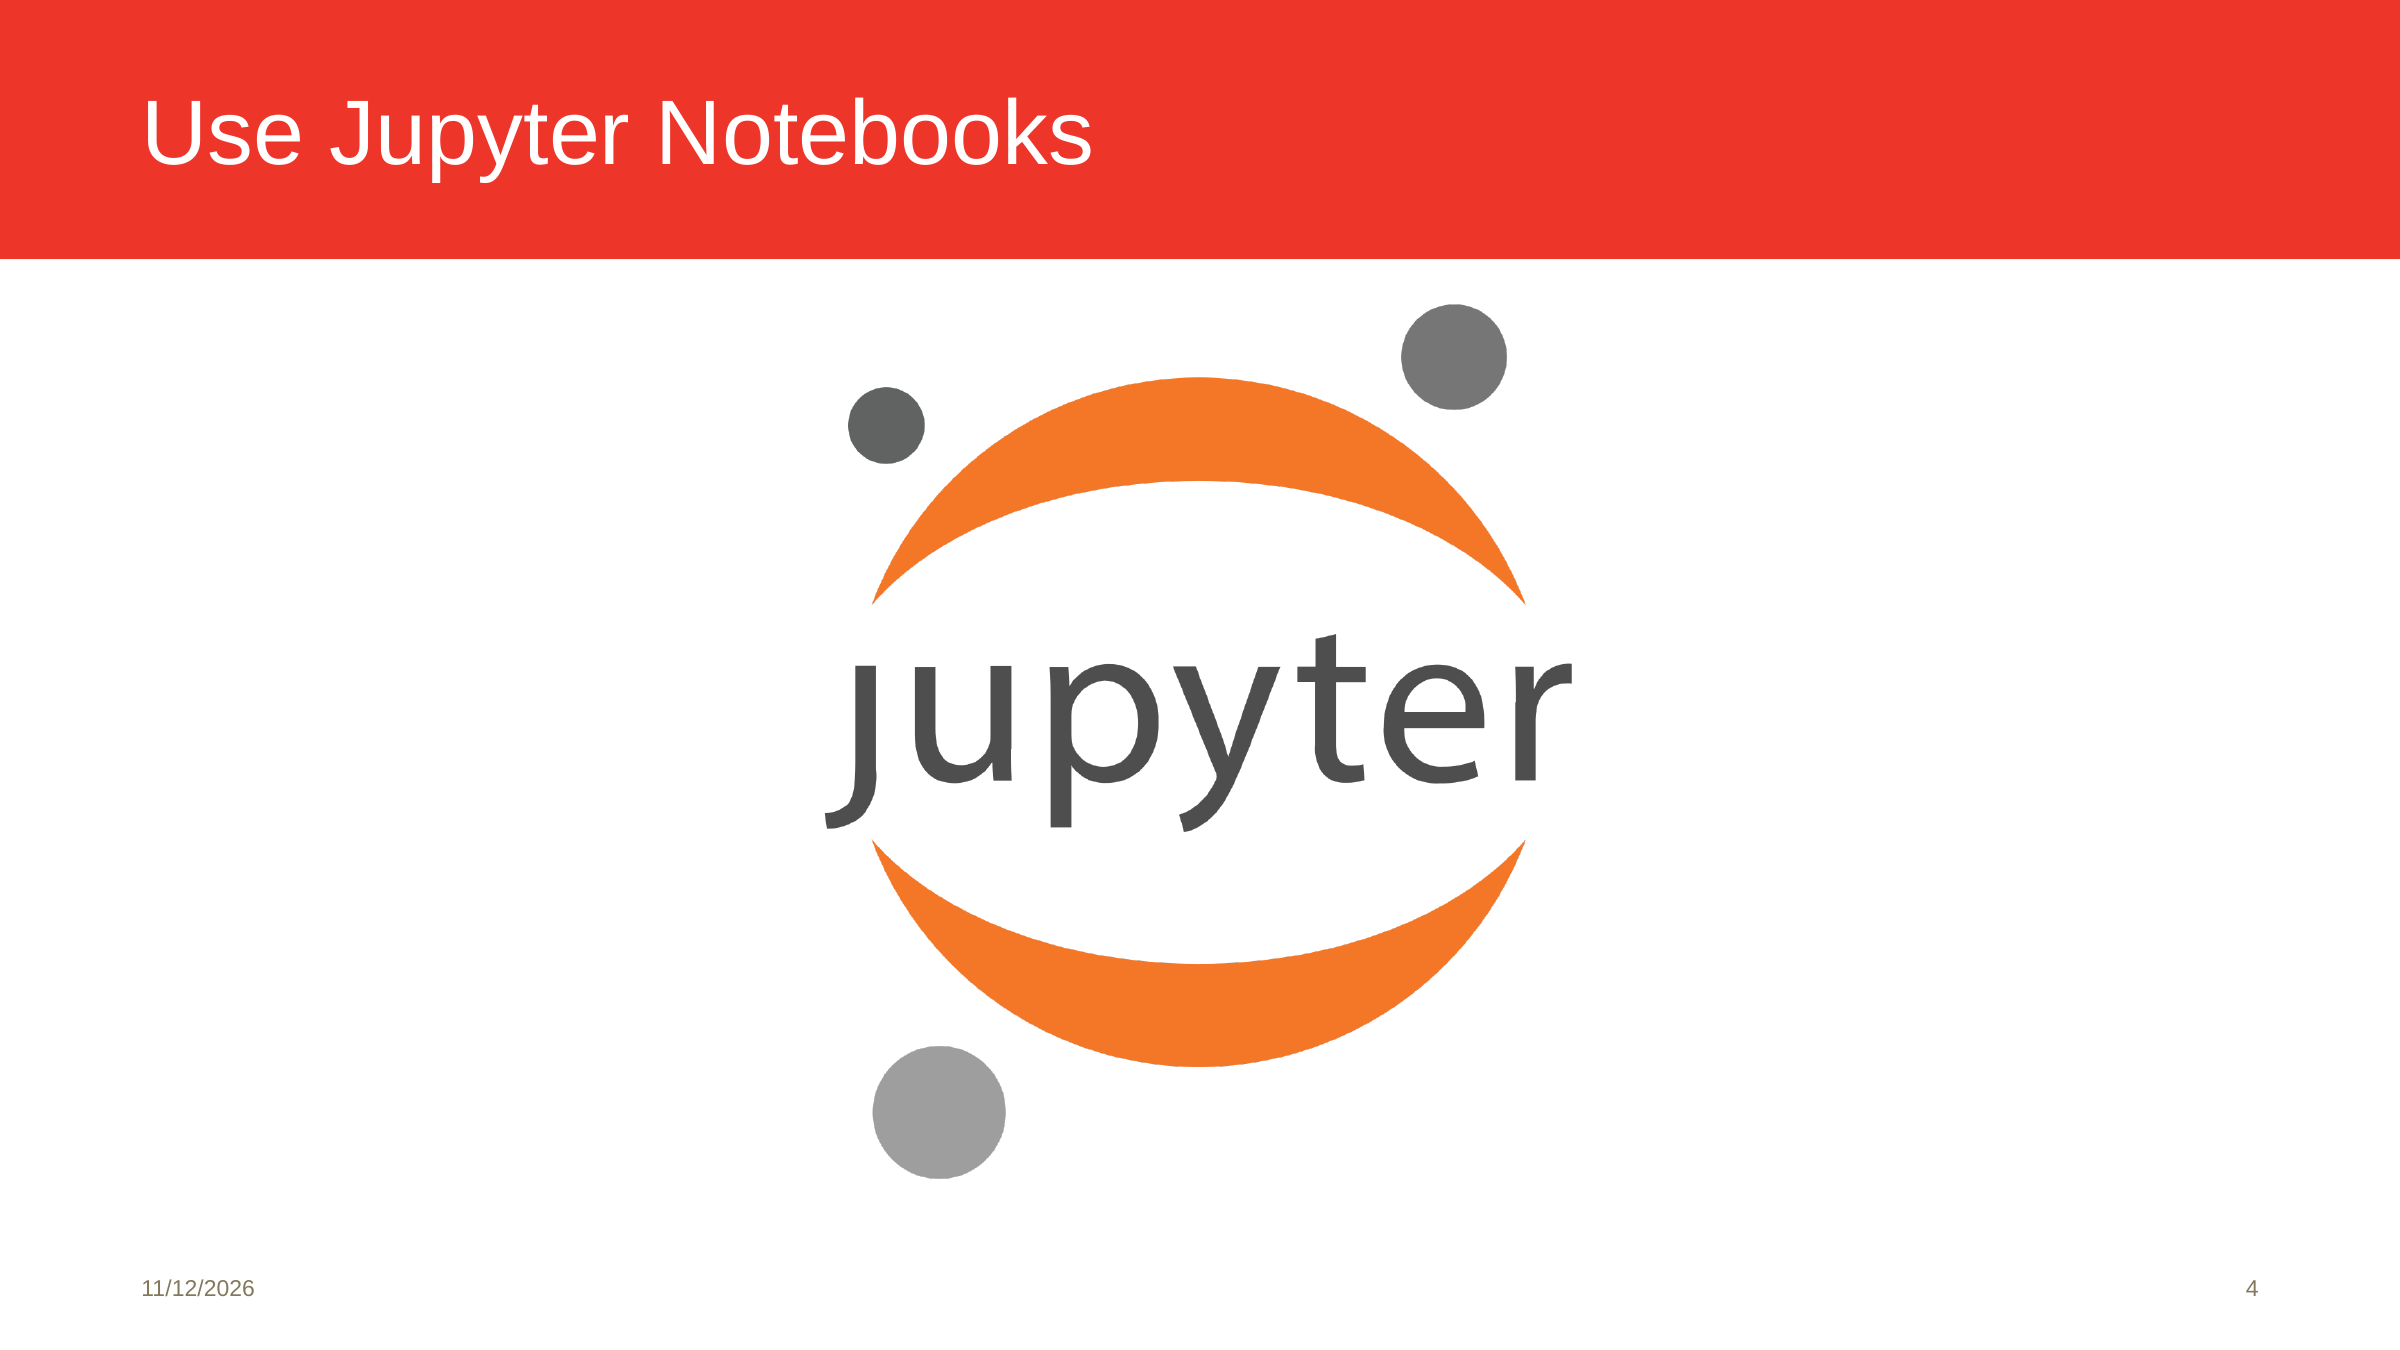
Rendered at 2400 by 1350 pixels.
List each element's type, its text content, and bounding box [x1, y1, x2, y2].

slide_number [120, 1251, 680, 1324]
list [815, 291, 1585, 1184]
picture [0, 0, 2400, 1350]
slide_number 4 [1719, 1251, 2280, 1324]
title Use Jupyter Notebooks [120, 15, 2280, 241]
